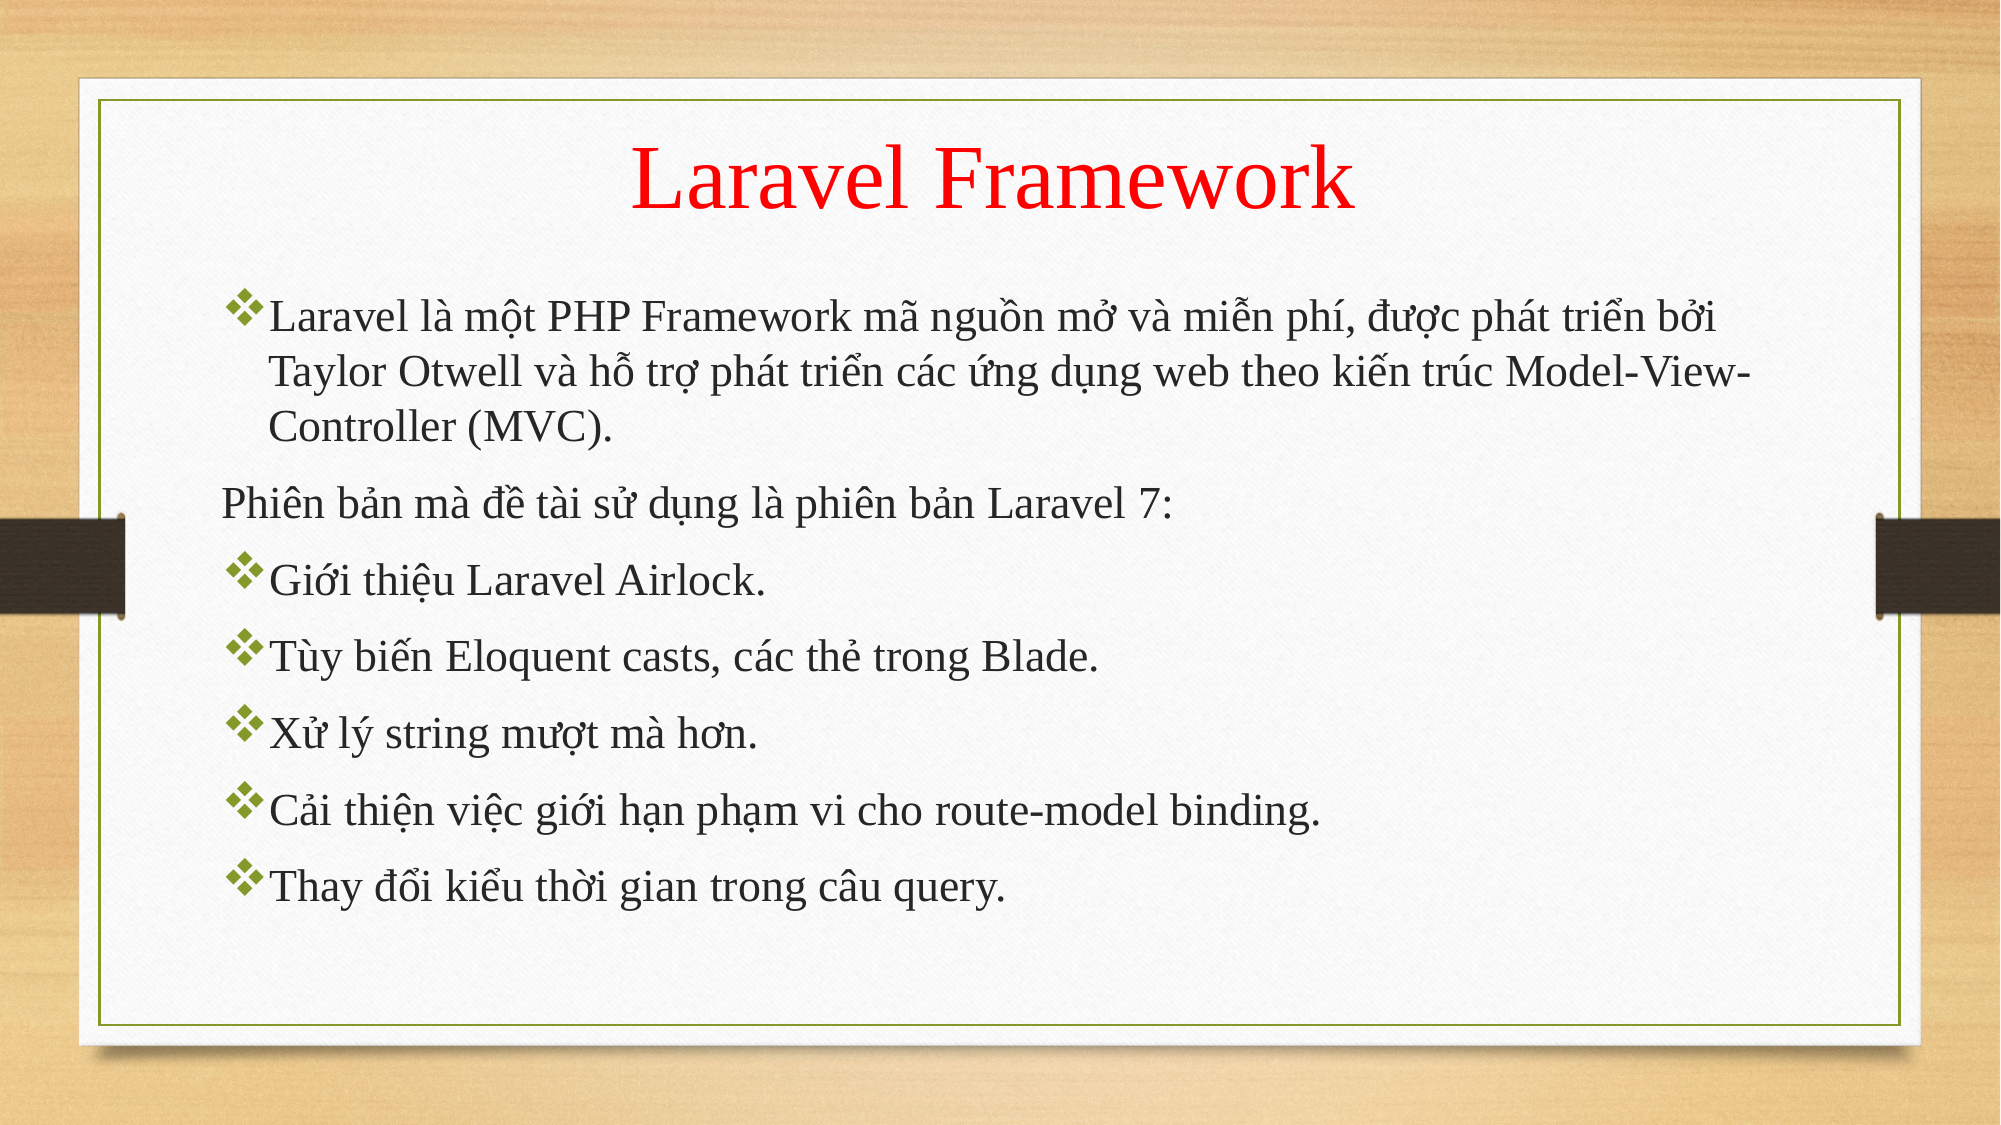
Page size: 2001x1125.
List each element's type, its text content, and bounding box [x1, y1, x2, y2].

picture [0, 0, 2001, 1125]
list Laravel là một PHP Framework mã nguồn mở và miễn phí, được phát triển bởi Taylor Otwell và hỗ trợ phát triển các ứng dụng web theo kiến trúc Model-View-Controller (MVC). Phiên bản mà đề tài sử dụng là phiên bản Laravel 7: Giới thiệu Laravel Airlock. Tùy biến Eloquent casts, các thẻ trong Blade. Xử lý string mượt mà hơn. Cải thiện việc giới hạn phạm vi cho route-model binding. Thay đổi kiểu thời gian trong câu query. [206, 278, 1782, 946]
title Laravel Framework [206, 64, 1782, 278]
